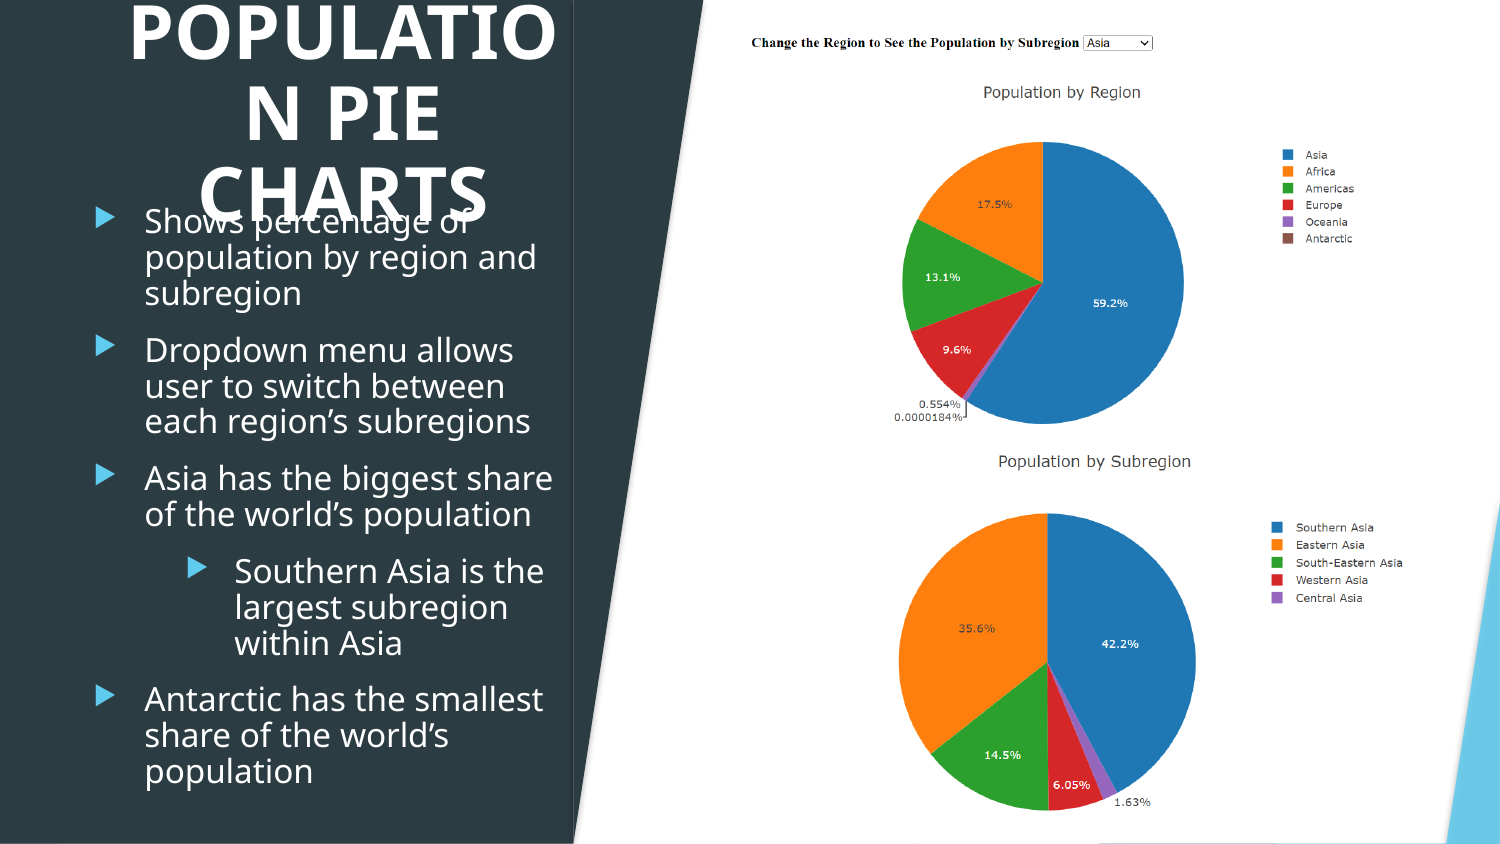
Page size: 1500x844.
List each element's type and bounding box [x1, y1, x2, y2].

picture [747, 31, 1364, 436]
text_box [0, 0, 1500, 844]
picture [887, 441, 1410, 826]
